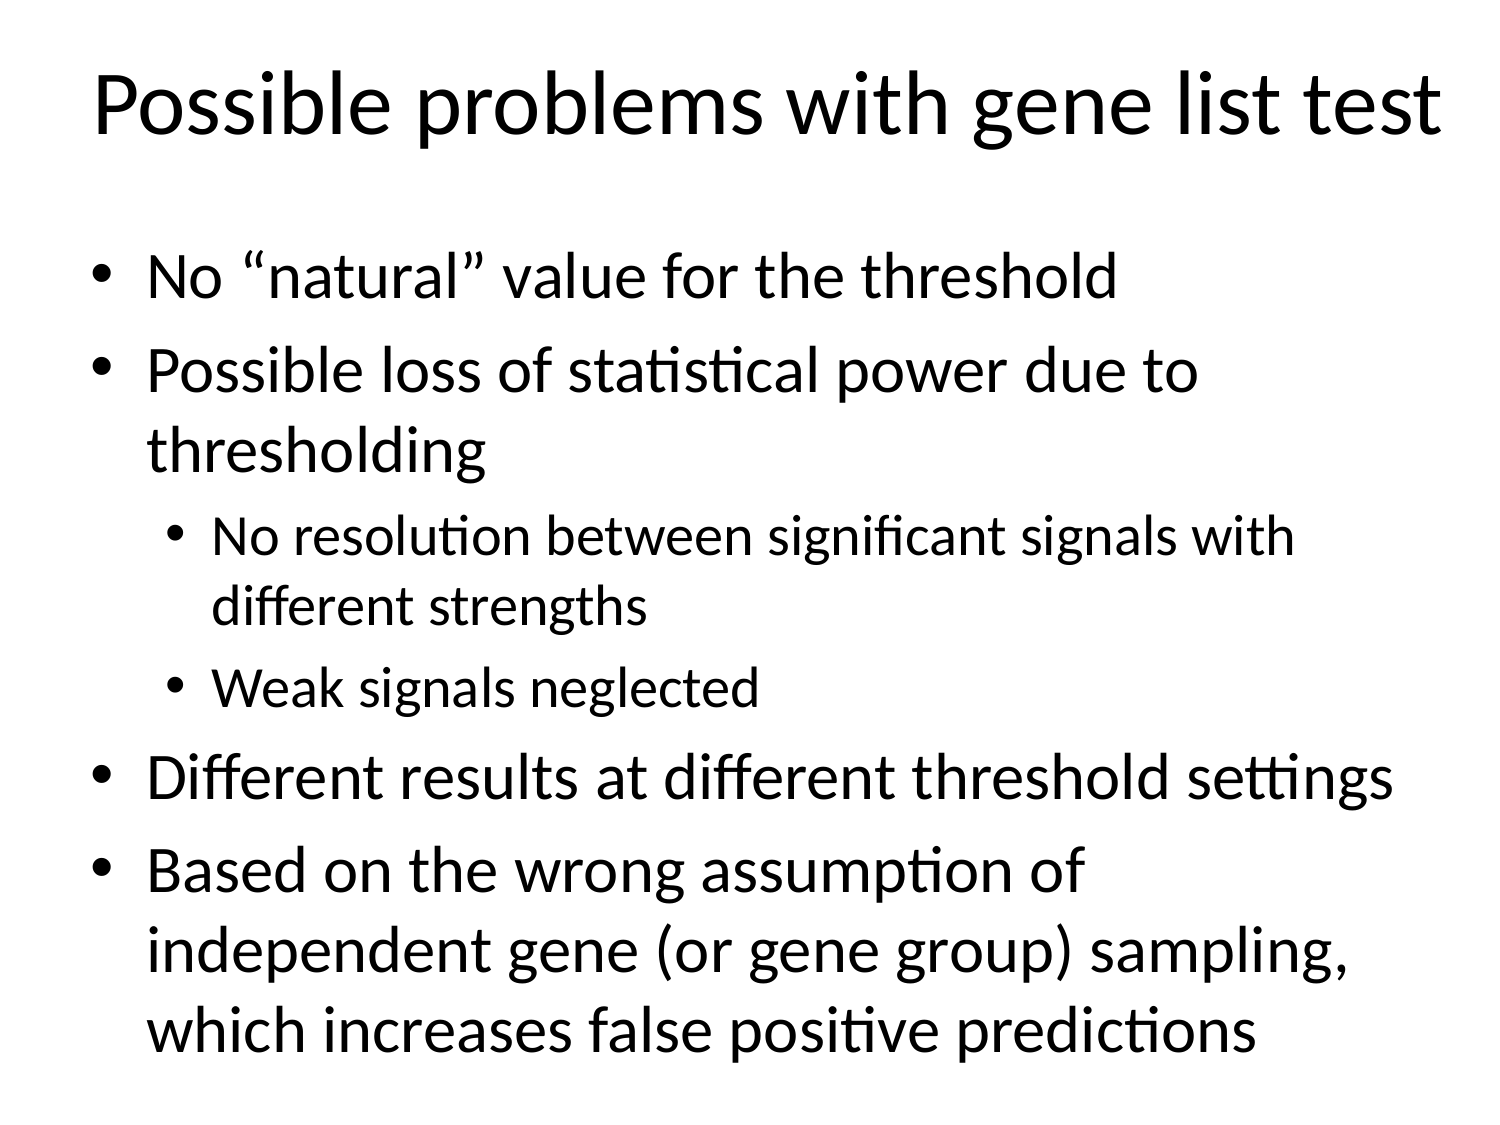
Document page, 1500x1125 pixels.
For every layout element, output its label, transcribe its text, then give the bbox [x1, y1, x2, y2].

title Possible problems with gene list test [75, 45, 1463, 150]
text_box No “natural” value for the threshold Possible loss of statistical power due to thresholding No resolution between significant signals with different strengths Weak signals neglected Different results at different threshold settings Based on the wrong assumption of independent gene (or gene group) sampling, which increases false positive predictions [75, 224, 1463, 1005]
